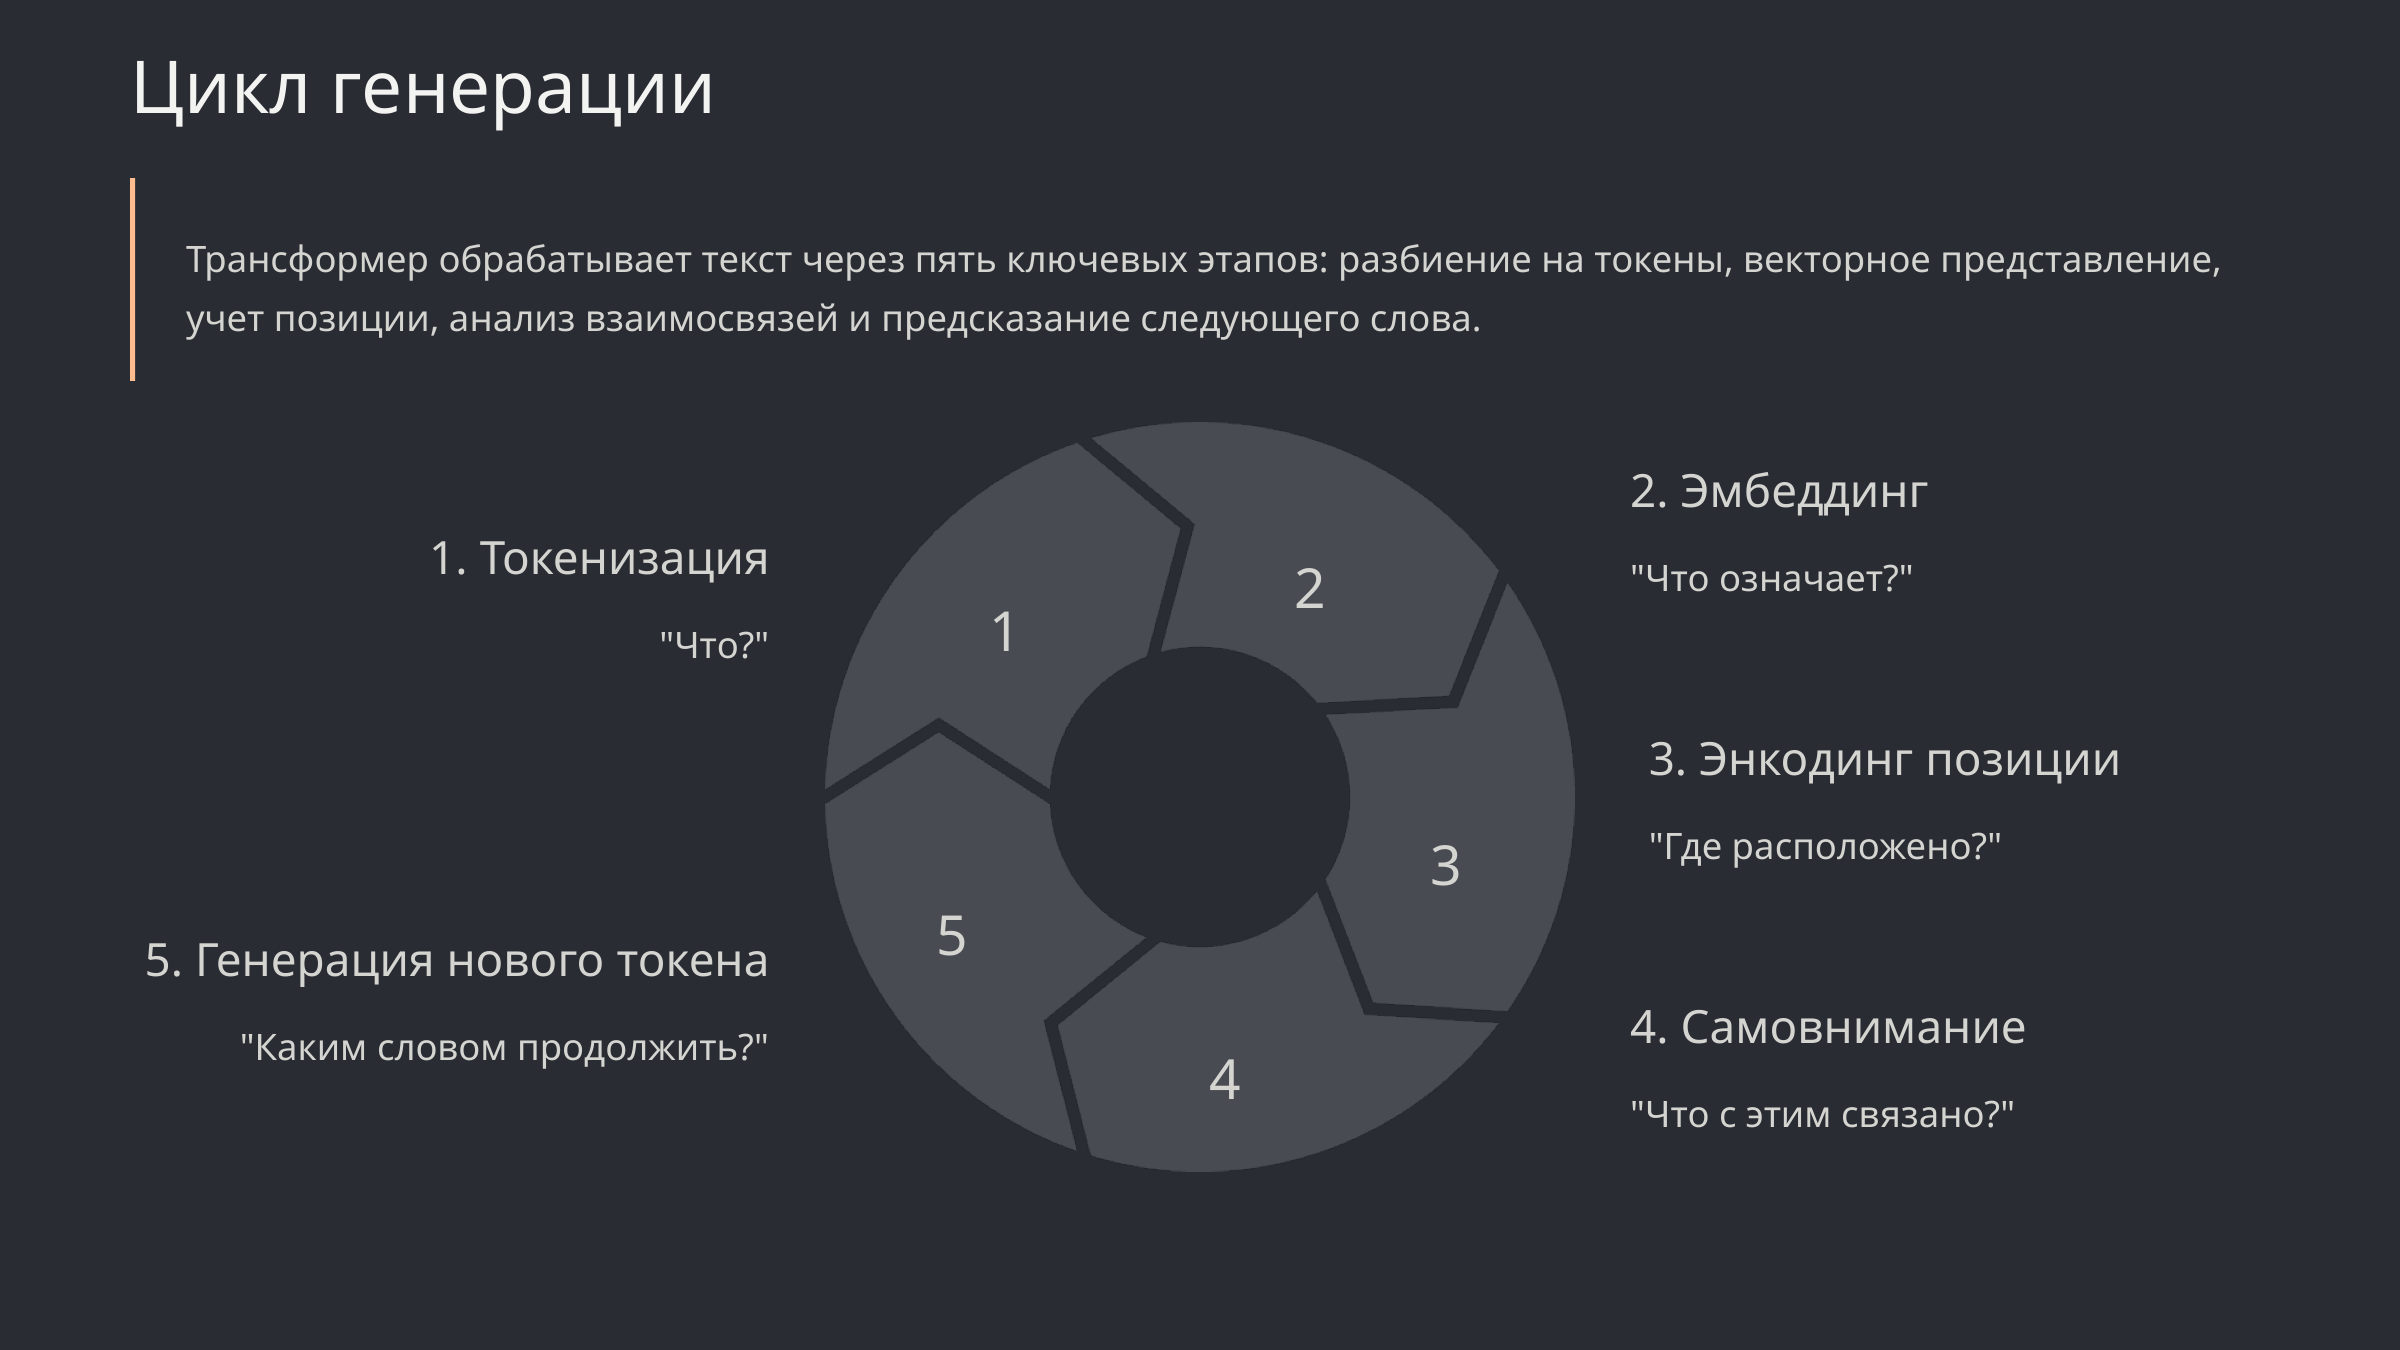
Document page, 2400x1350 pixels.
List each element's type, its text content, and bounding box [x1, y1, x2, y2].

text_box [130, 928, 770, 1069]
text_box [1648, 727, 2270, 868]
text_box [130, 178, 136, 381]
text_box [130, 526, 770, 667]
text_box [1630, 459, 2270, 599]
text_box Цикл генерации [130, 71, 596, 130]
text_box Трансформер обрабатывает текст через пять ключевых этапов: разбиение на токены, векторное представление, учет позиции, анализ взаимосвязей и предсказание следующего слова. [186, 220, 2270, 340]
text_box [1630, 995, 2270, 1136]
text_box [825, 422, 1575, 1172]
